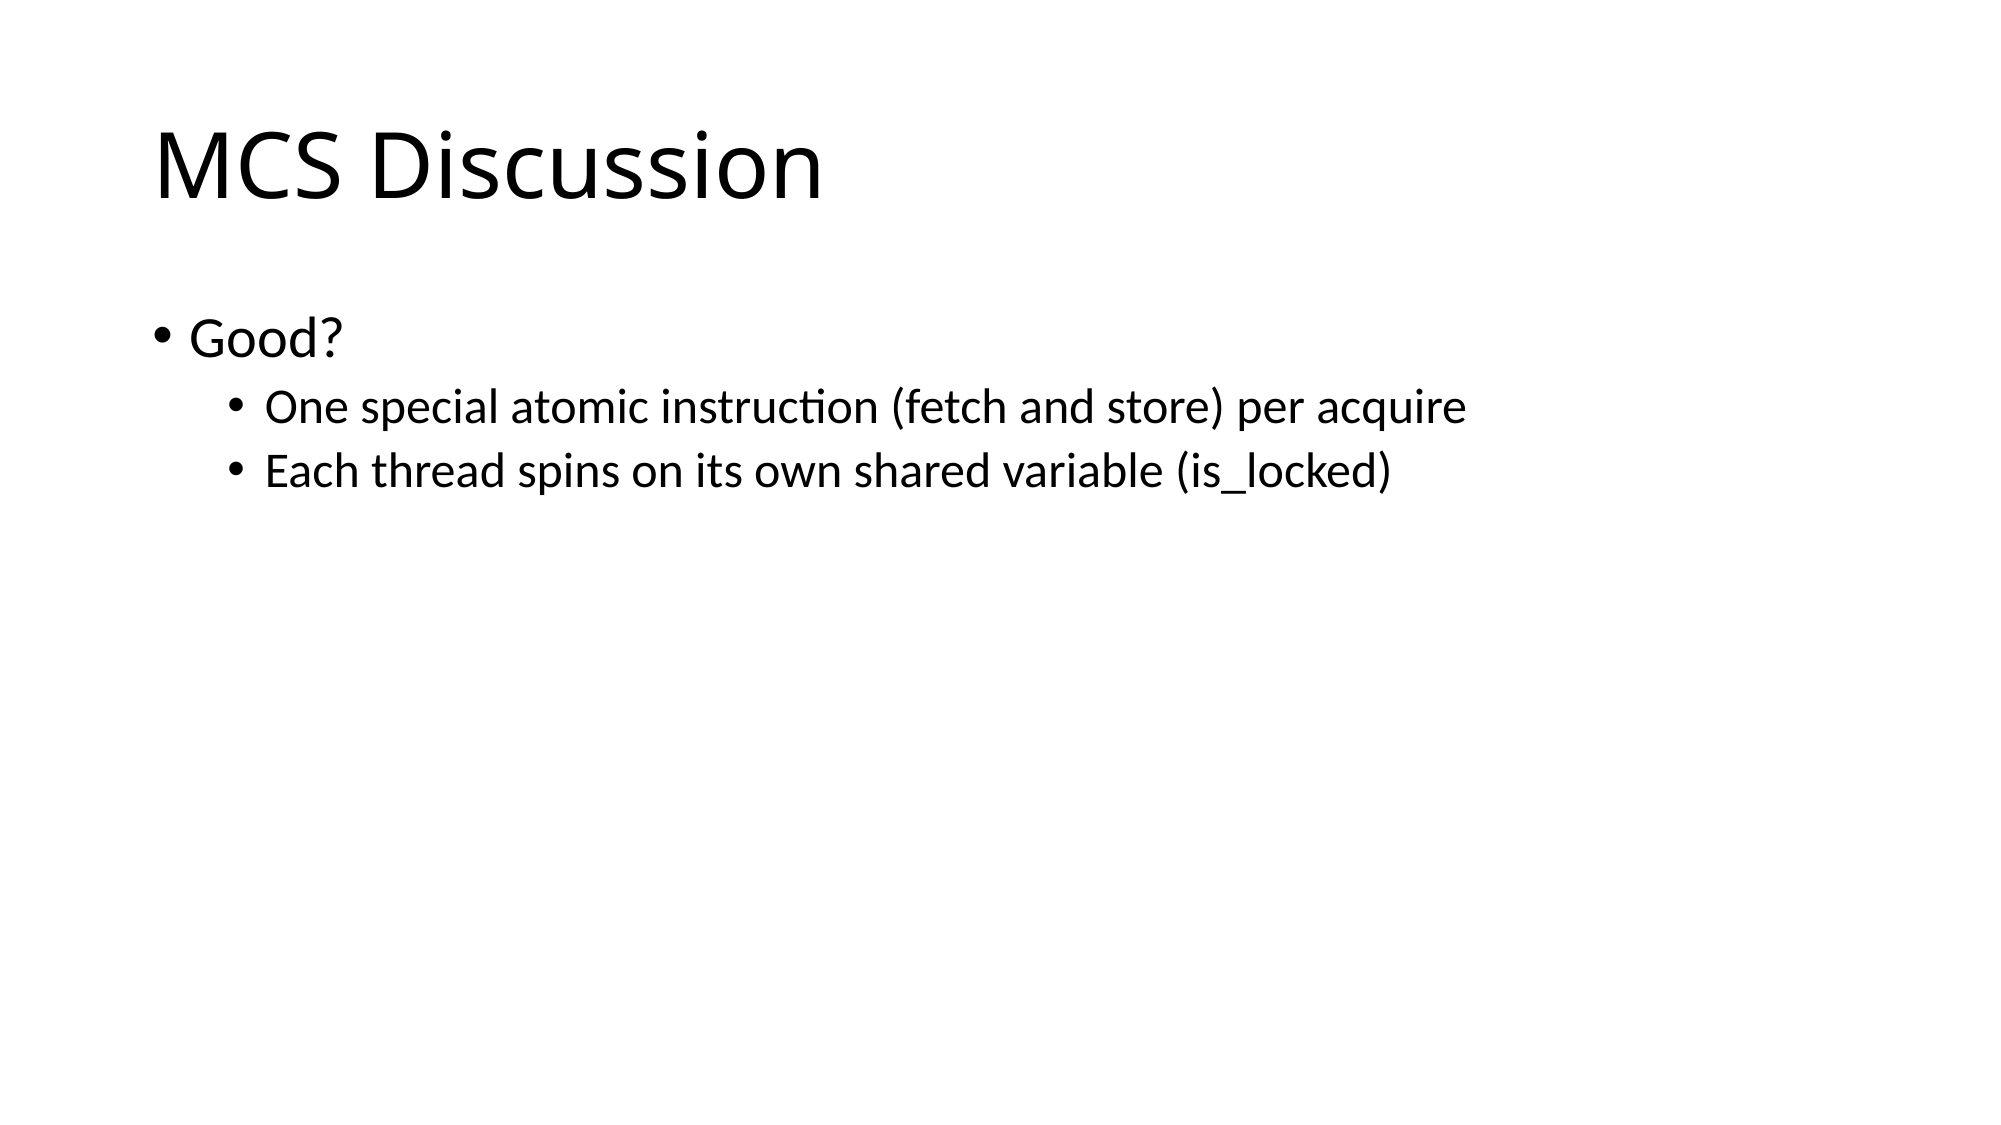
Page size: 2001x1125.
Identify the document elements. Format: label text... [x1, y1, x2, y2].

title MCS Discussion [137, 59, 1863, 278]
list Good? One special atomic instruction (fetch and store) per acquire Each thread spins on its own shared variable (is_locked) [137, 299, 1863, 1014]
